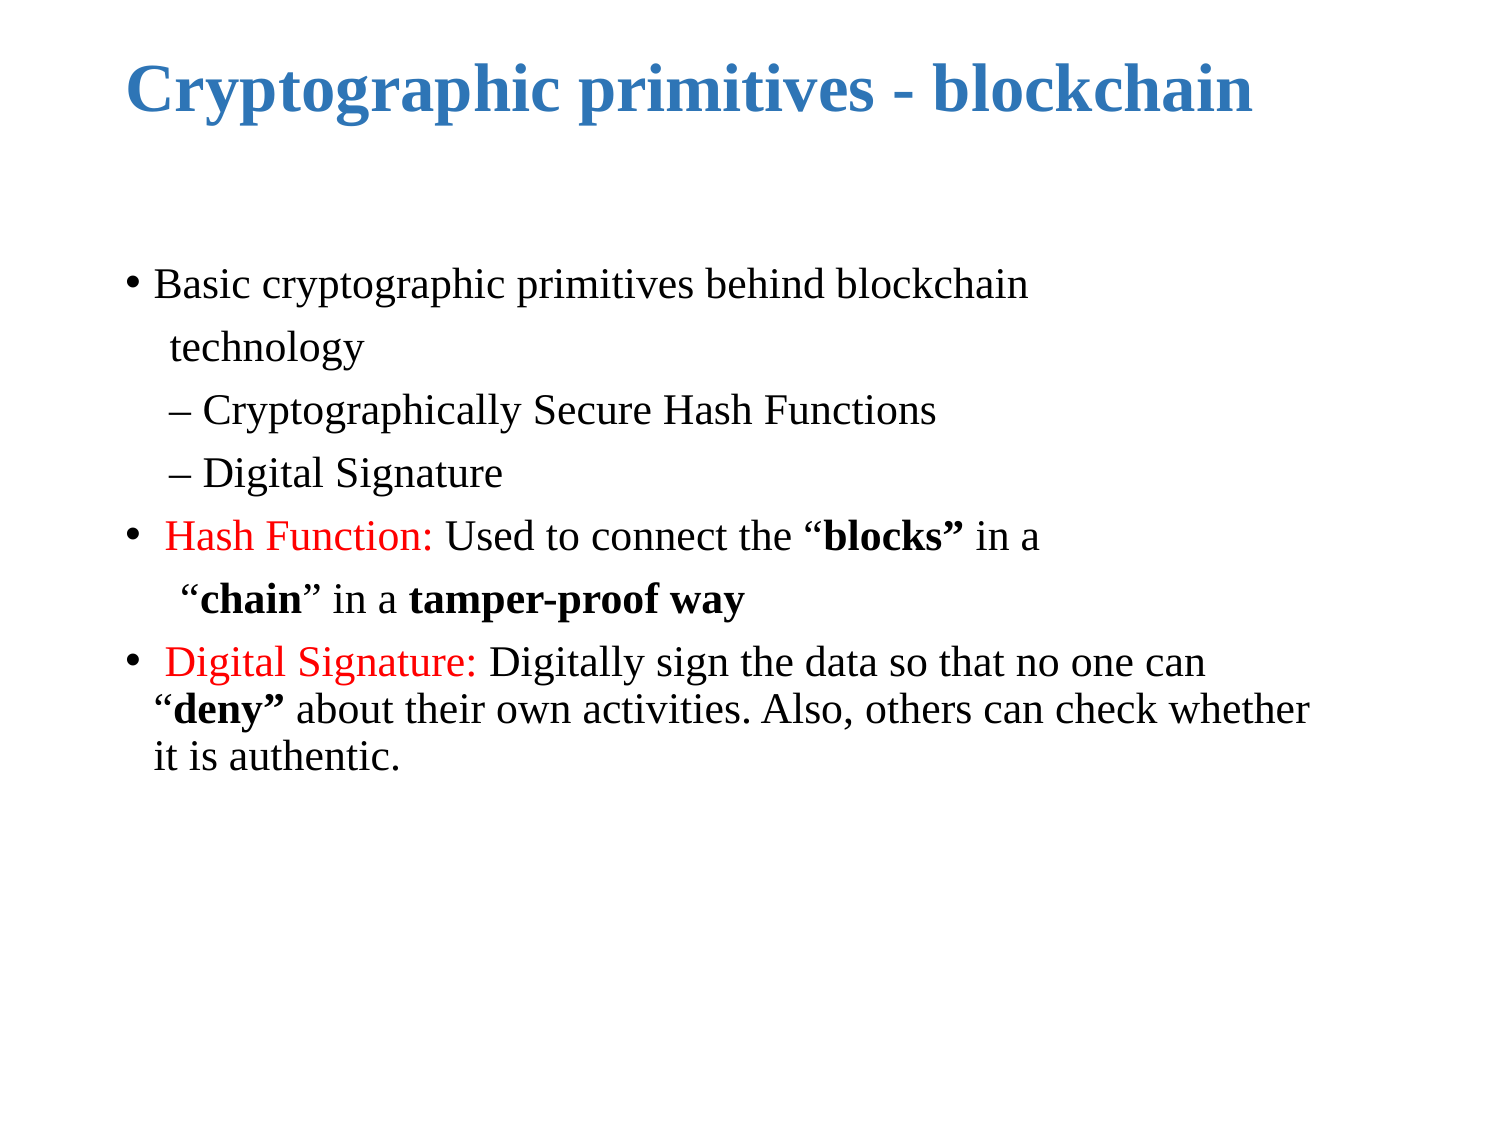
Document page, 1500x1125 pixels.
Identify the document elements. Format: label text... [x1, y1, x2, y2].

text_box Cryptographic primitives - blockchain [110, 45, 1345, 163]
text_box Basic cryptographic primitives behind blockchain technology – Cryptographically Secure Hash Functions – Digital Signature Hash Function: Used to connect the “blocks” in a “chain” in a tamper-proof way Digital Signature: Digitally sign the data so that no one can “deny” about their own activities. Also, others can check whether it is authentic. [110, 253, 1345, 1084]
